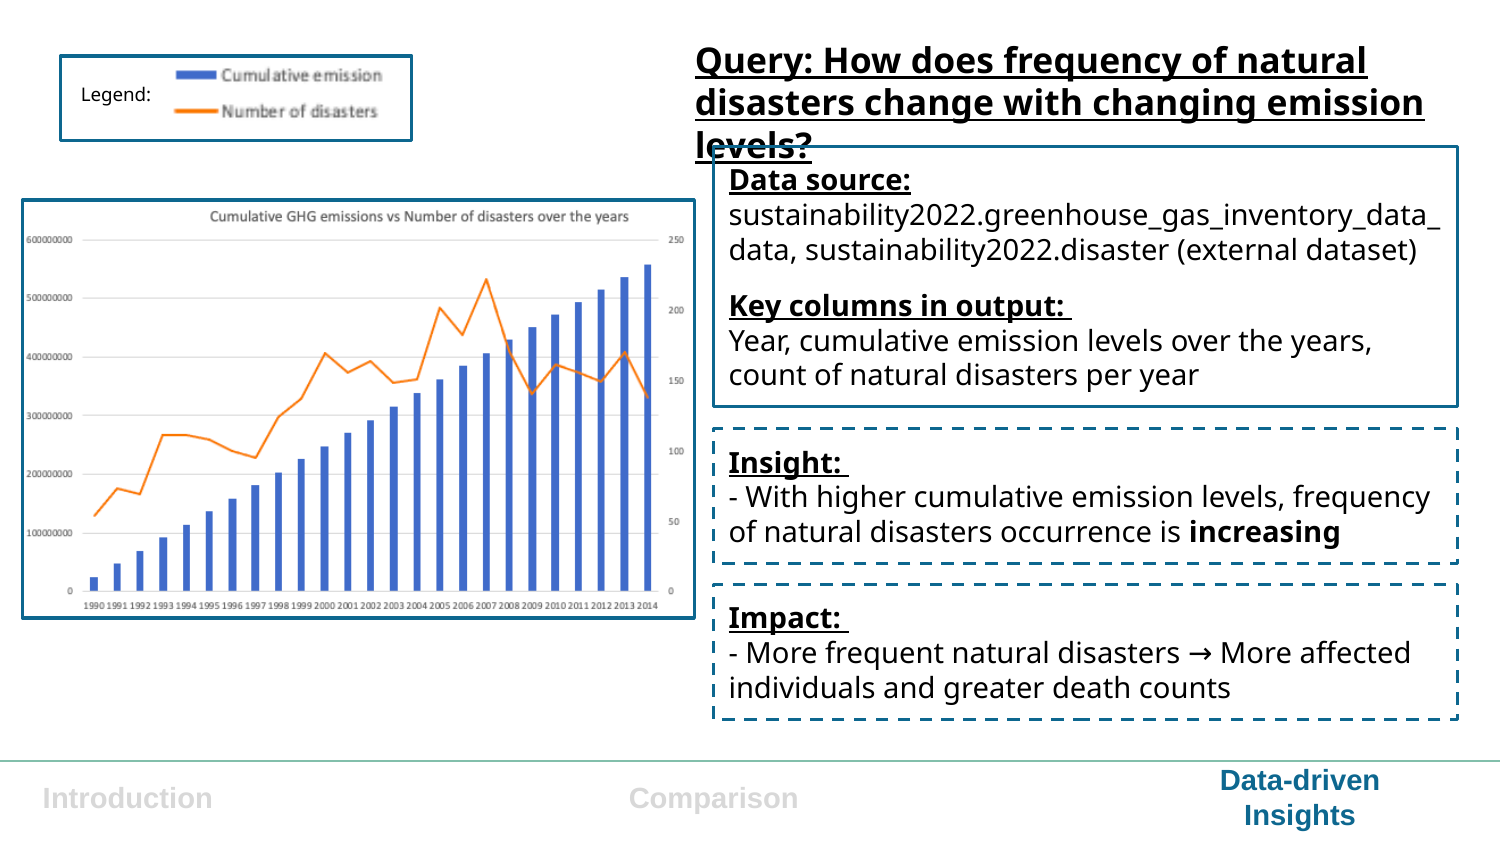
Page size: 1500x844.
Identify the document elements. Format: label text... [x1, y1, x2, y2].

picture [23, 201, 693, 617]
text_box [403, 55, 412, 141]
picture [162, 54, 403, 134]
text_box [60, 55, 161, 141]
text_box Impact: - More frequent natural disasters → More affected individuals and greater death counts [713, 584, 1458, 720]
text_box Insight: - With higher cumulative emission levels, frequency of natural disasters occurrence is increasing [713, 428, 1458, 564]
text_box Data source: sustainability2022.greenhouse_gas_inventory_data_data, sustainability2022.disaster (external dataset) Key columns in output: Year, cumulative emission levels over the years, count of natural disasters per year [713, 146, 1458, 407]
text_box Query: How does frequency of natural disasters change with changing emission levels? [679, 22, 1467, 181]
